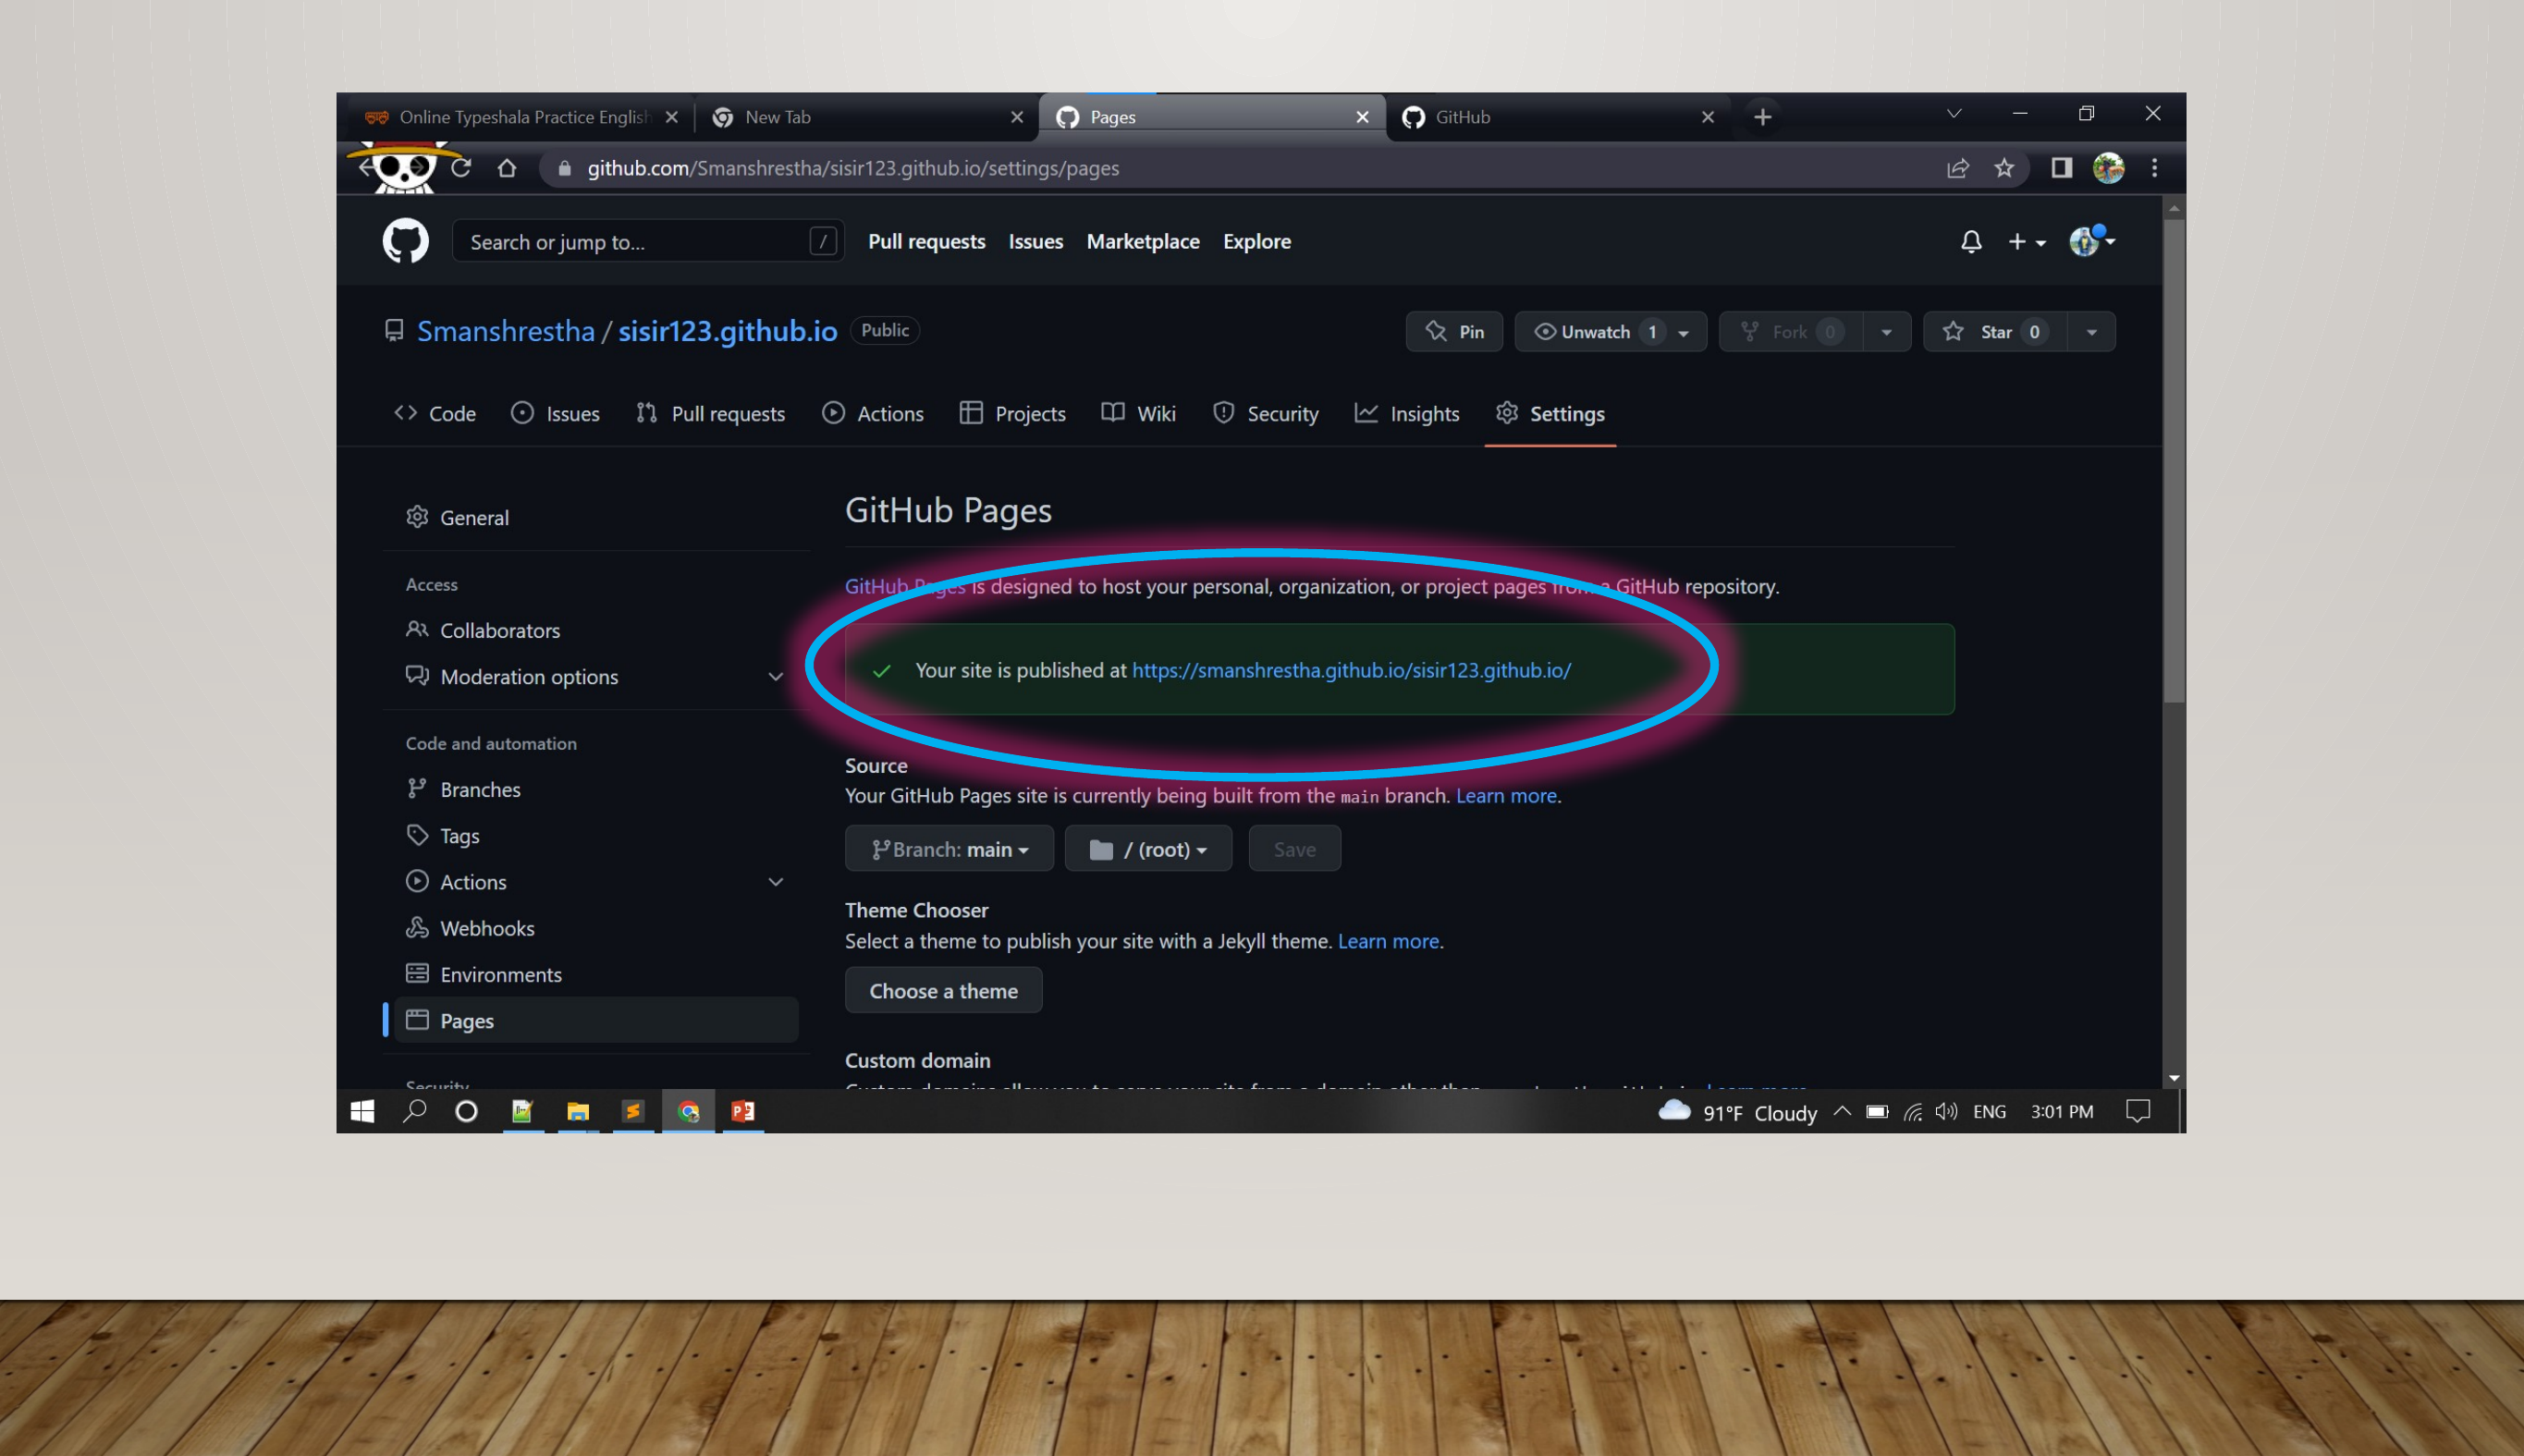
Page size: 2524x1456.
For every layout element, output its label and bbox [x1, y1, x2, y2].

picture [0, 1300, 2524, 1456]
picture [337, 92, 2187, 1133]
